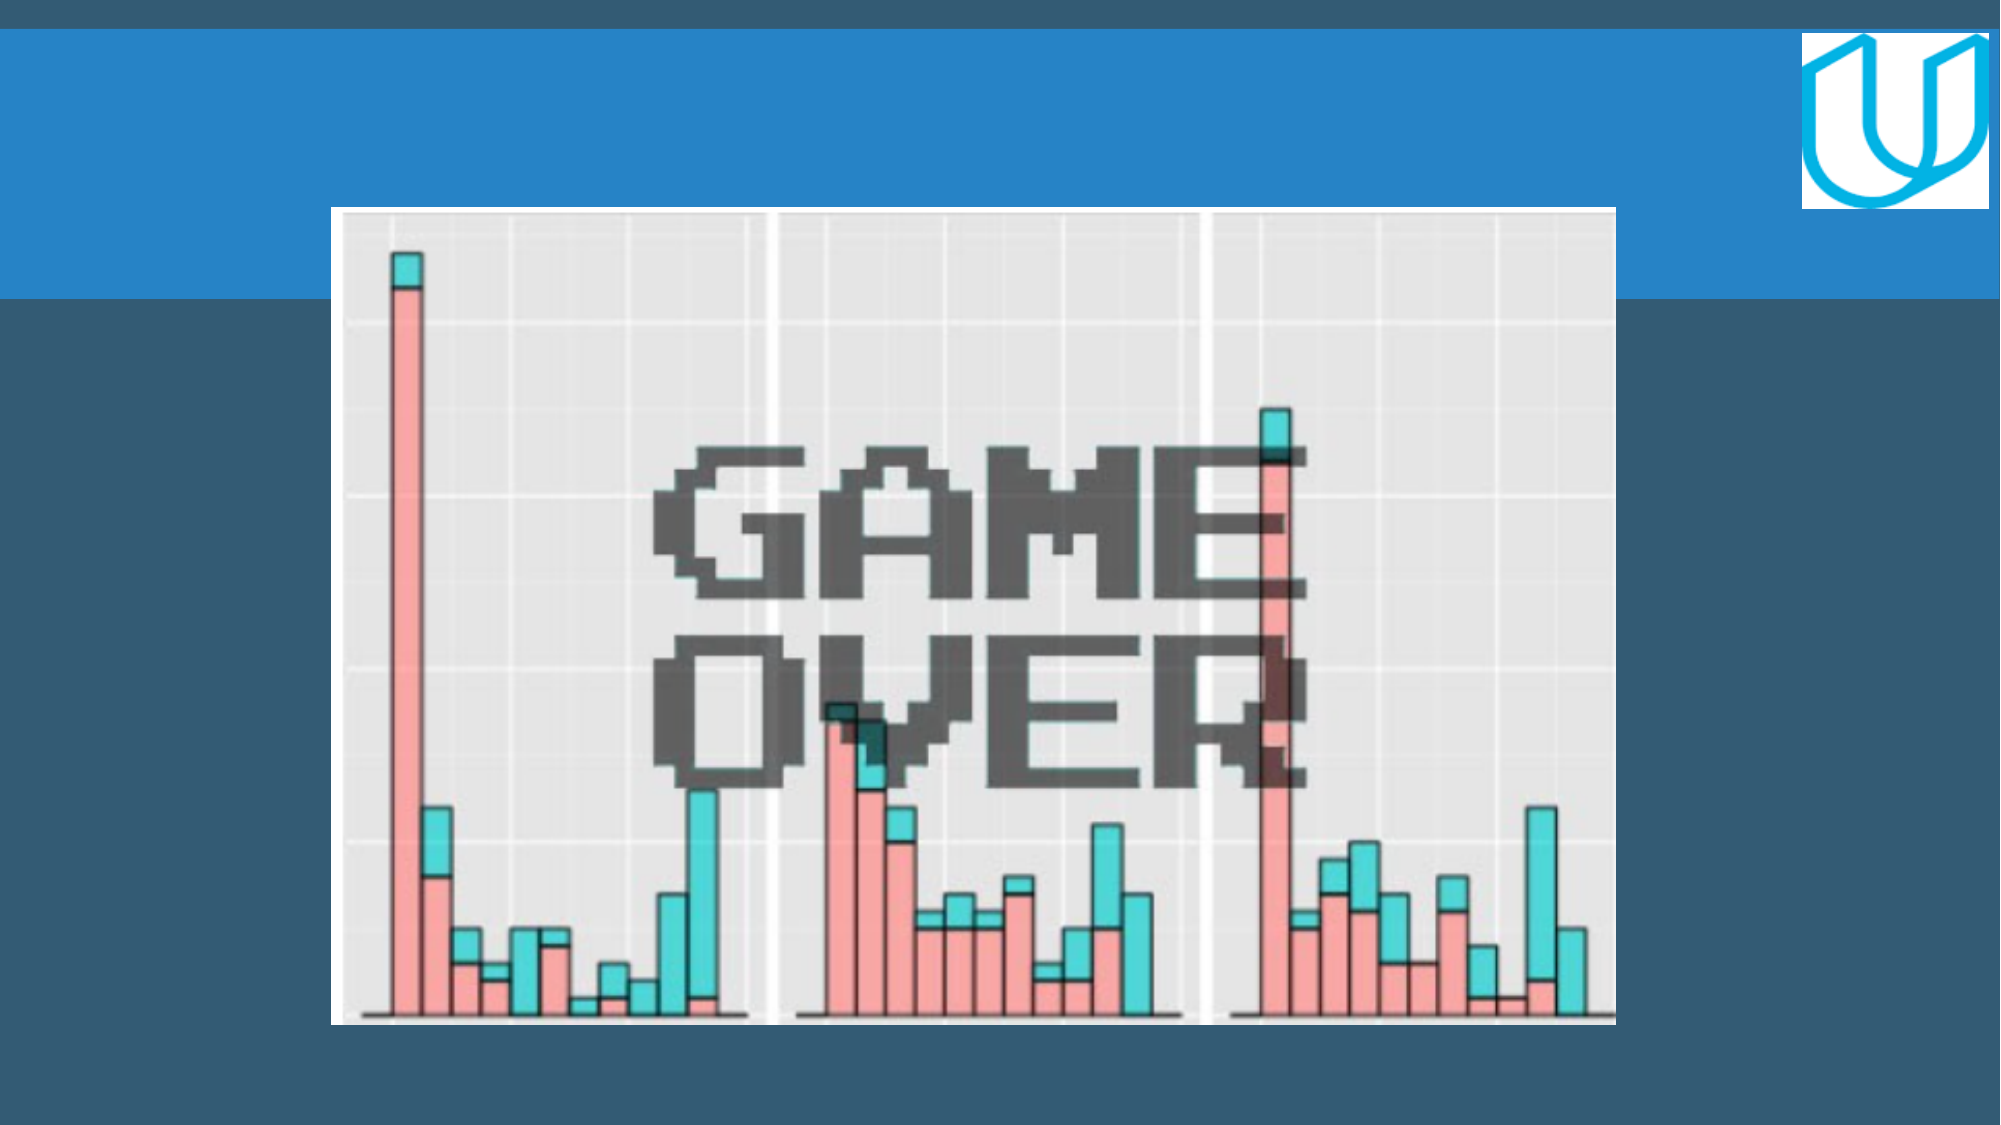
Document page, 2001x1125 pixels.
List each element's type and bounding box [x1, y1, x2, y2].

picture [330, 207, 1616, 1026]
picture [1802, 149, 1866, 209]
picture [1816, 47, 1912, 197]
picture [1876, 124, 1989, 209]
picture [1802, 33, 1989, 167]
picture [1933, 47, 1974, 167]
